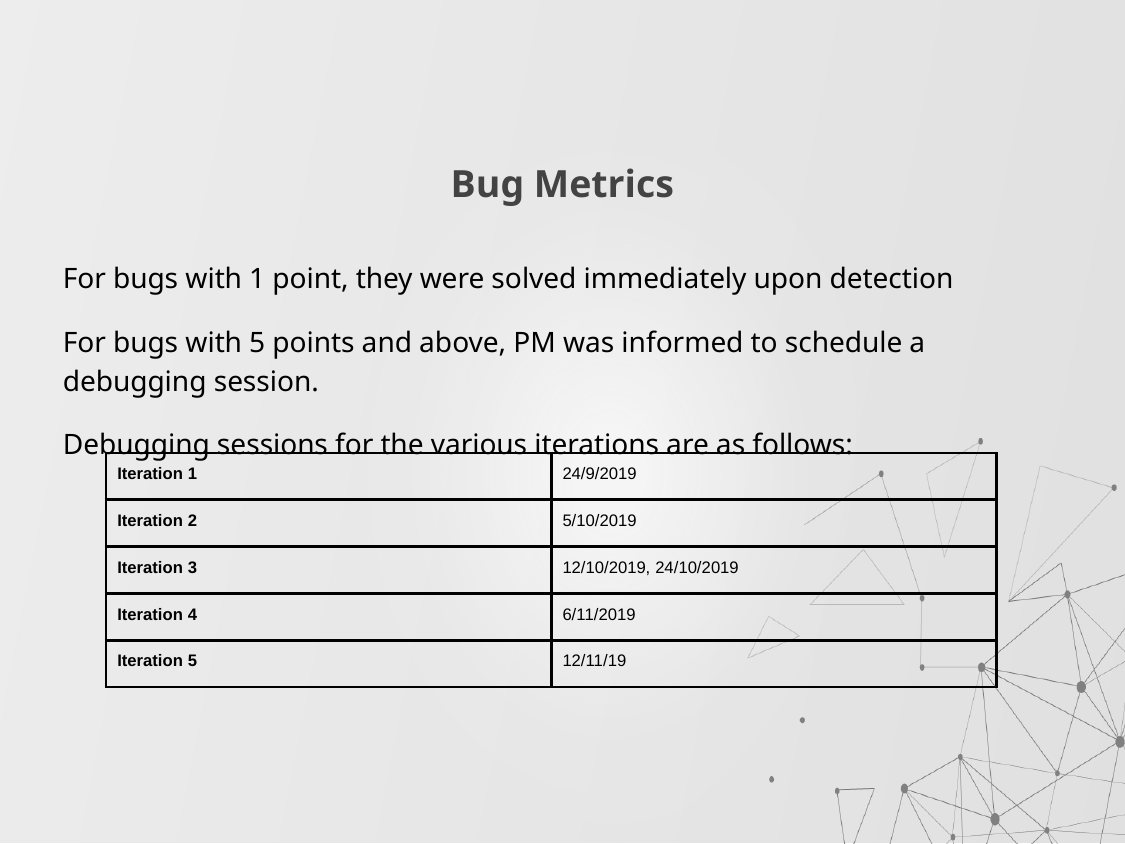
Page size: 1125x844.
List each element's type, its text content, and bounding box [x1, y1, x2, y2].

table_header 24/9/2019 [553, 454, 995, 498]
table_header Iteration 1 [107, 454, 550, 498]
list For bugs with 1 point, they were solved immediately upon detection For bugs with 5 points and above, PM was informed to schedule a debugging session. Debugging sessions for the various iterations are as follows: [51, 244, 1074, 404]
picture [0, 0, 1125, 844]
table_cell Iteration 2 [107, 501, 550, 545]
table_cell Iteration 5 [107, 642, 550, 686]
table_cell Iteration 3 [107, 548, 550, 592]
title Bug Metrics [241, 148, 884, 266]
table_cell 12/11/19 [553, 642, 995, 686]
table_cell Iteration 4 [107, 595, 550, 639]
table_cell 5/10/2019 [553, 501, 995, 545]
table_cell 6/11/2019 [553, 595, 995, 639]
table_cell 12/10/2019, 24/10/2019 [553, 548, 995, 592]
